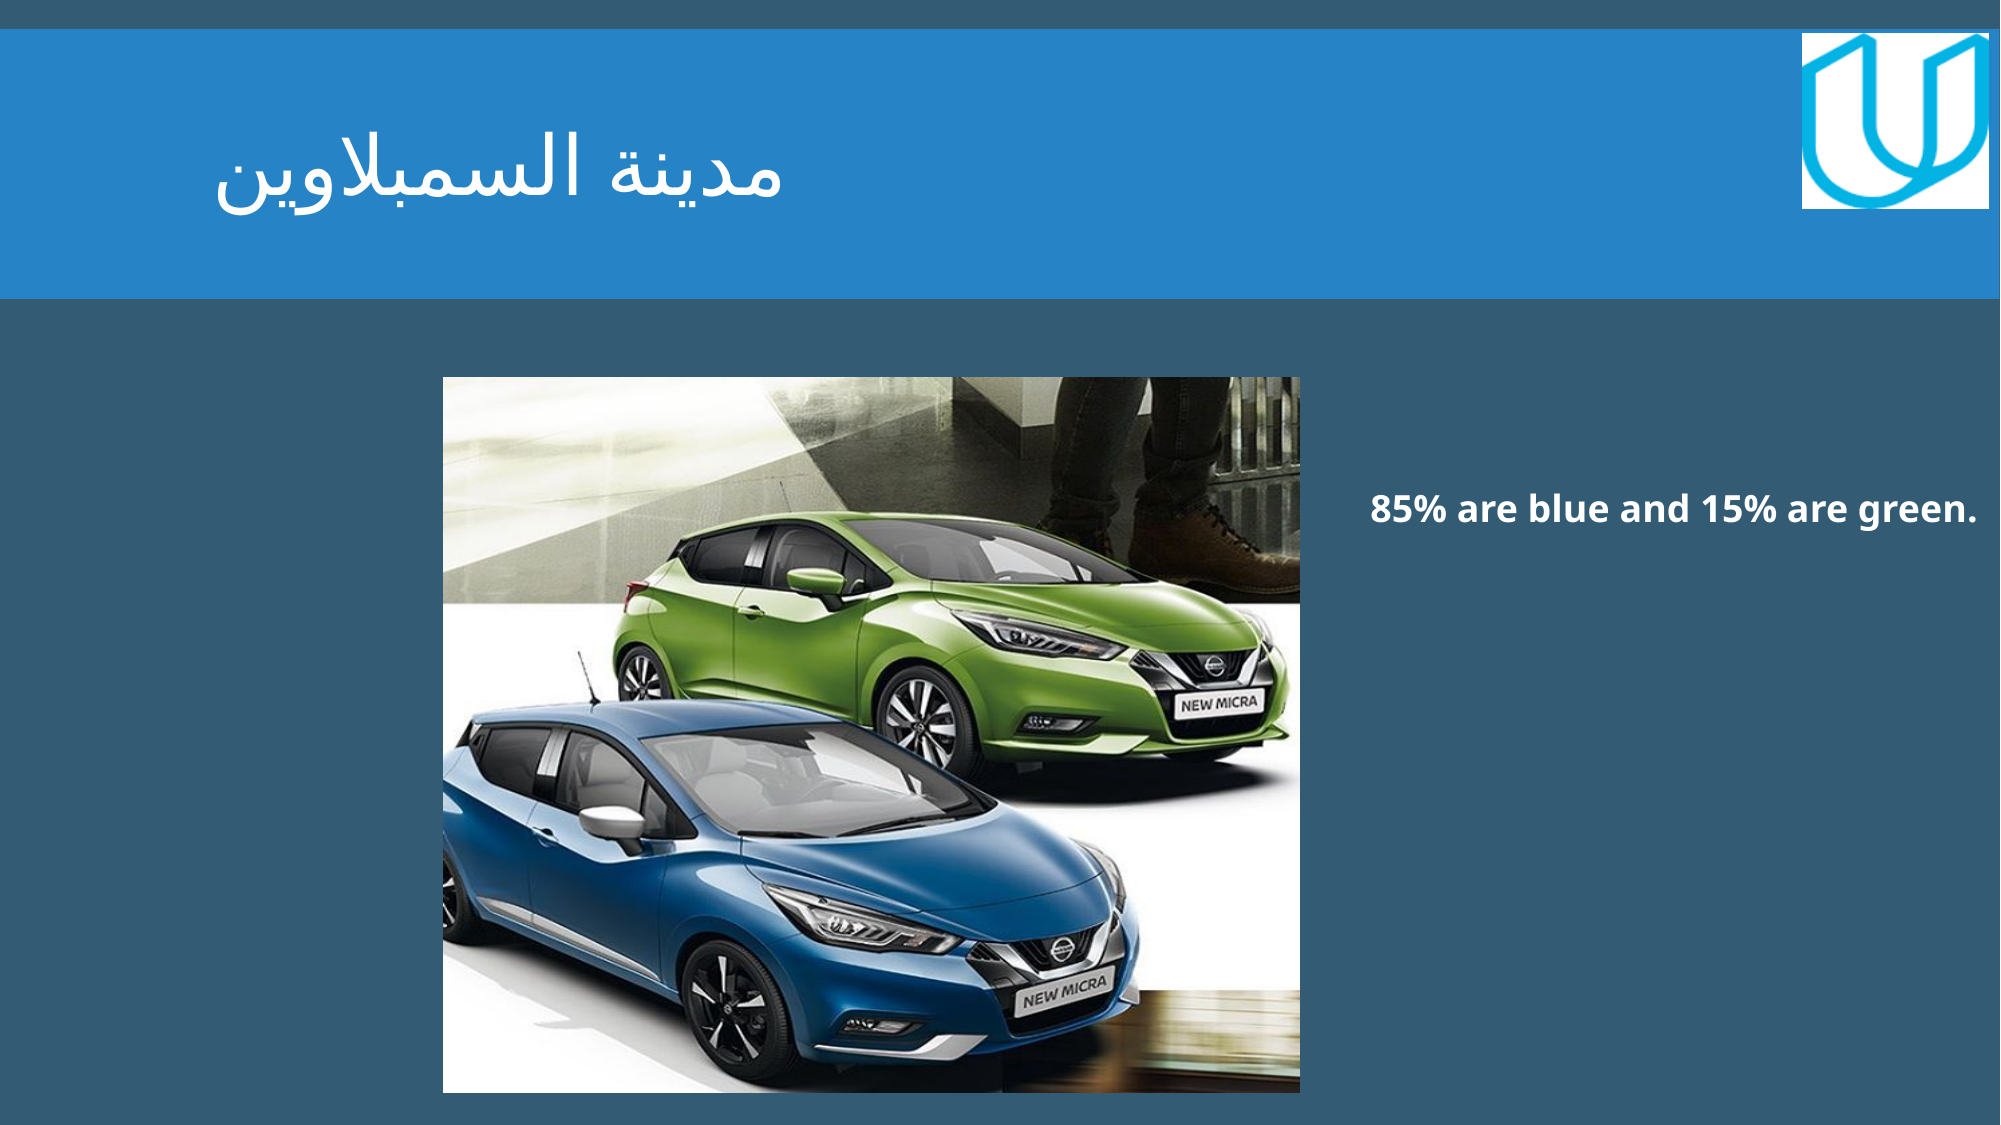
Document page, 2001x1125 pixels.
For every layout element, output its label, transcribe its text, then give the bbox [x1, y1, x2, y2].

title مدينة السمبلاوين [197, 46, 1803, 295]
picture [1803, 159, 1866, 209]
picture [1802, 33, 1989, 167]
picture [443, 376, 1301, 1094]
picture [1816, 47, 1912, 197]
picture [1933, 47, 1974, 167]
text_box 85% are blue and 15% are green. [1355, 477, 1994, 538]
picture [1876, 124, 1989, 209]
